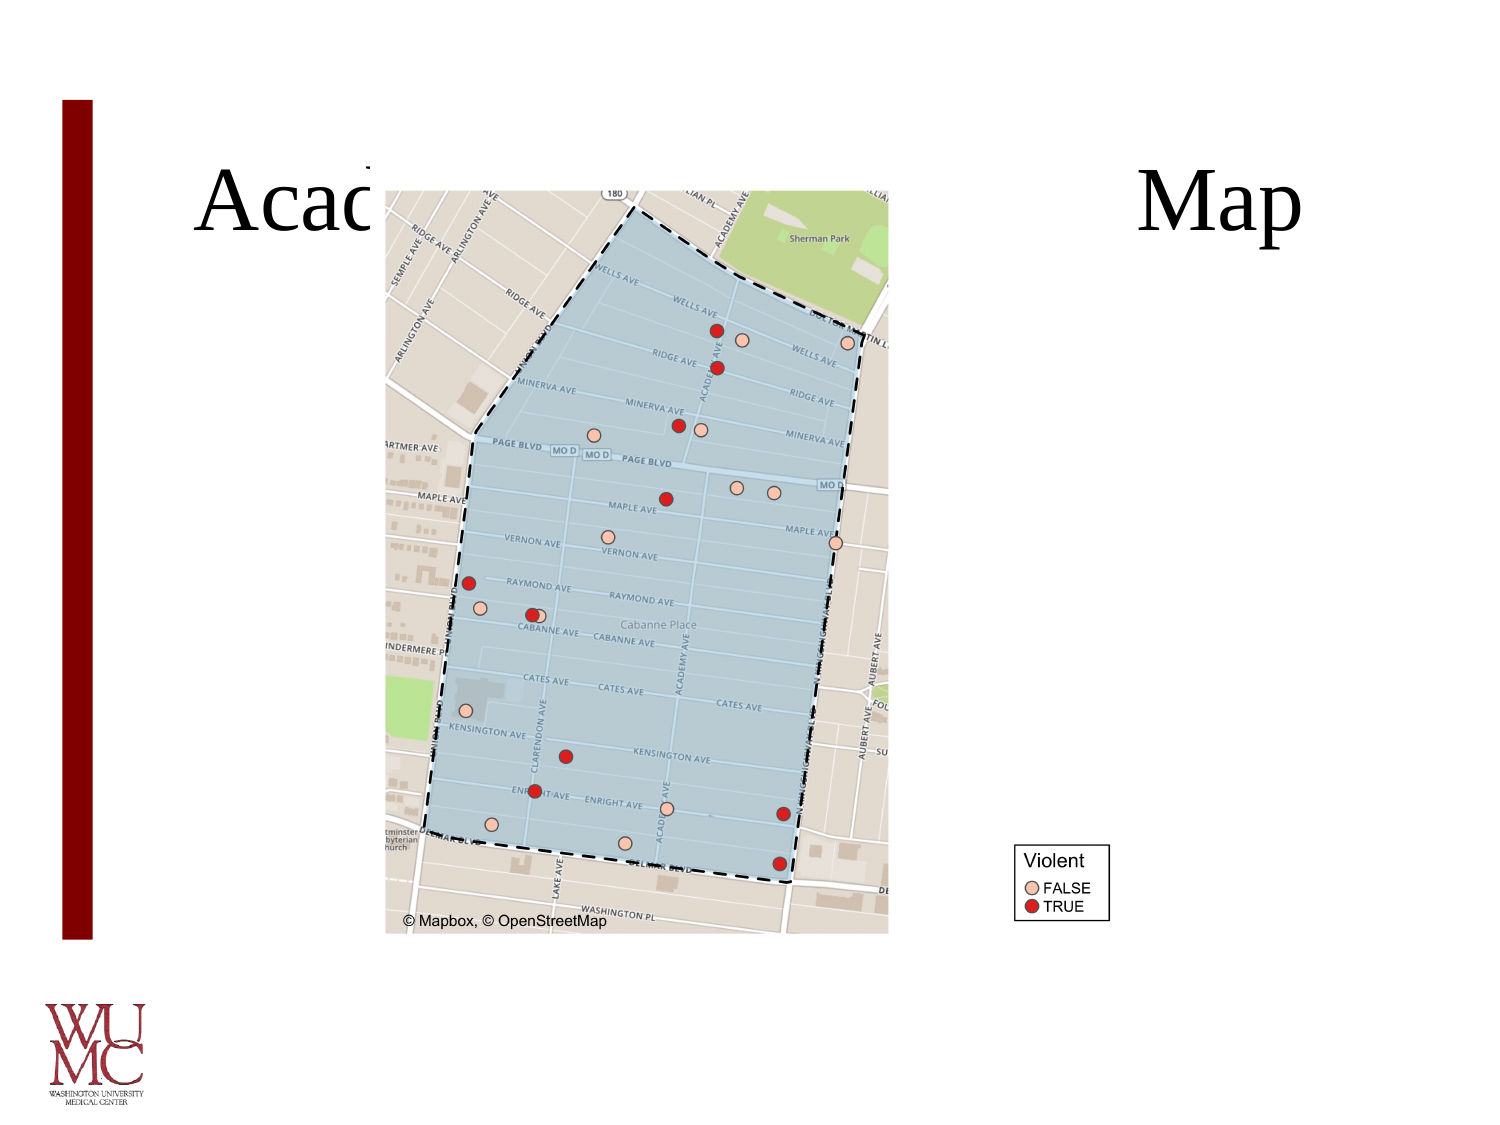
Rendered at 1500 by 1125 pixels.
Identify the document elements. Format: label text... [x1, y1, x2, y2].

title Academy: Violent Crime Map [1136, 99, 1388, 288]
picture [41, 996, 156, 1113]
title Academy: Violent Crime Map [112, 99, 365, 288]
picture [370, 0, 1132, 1125]
